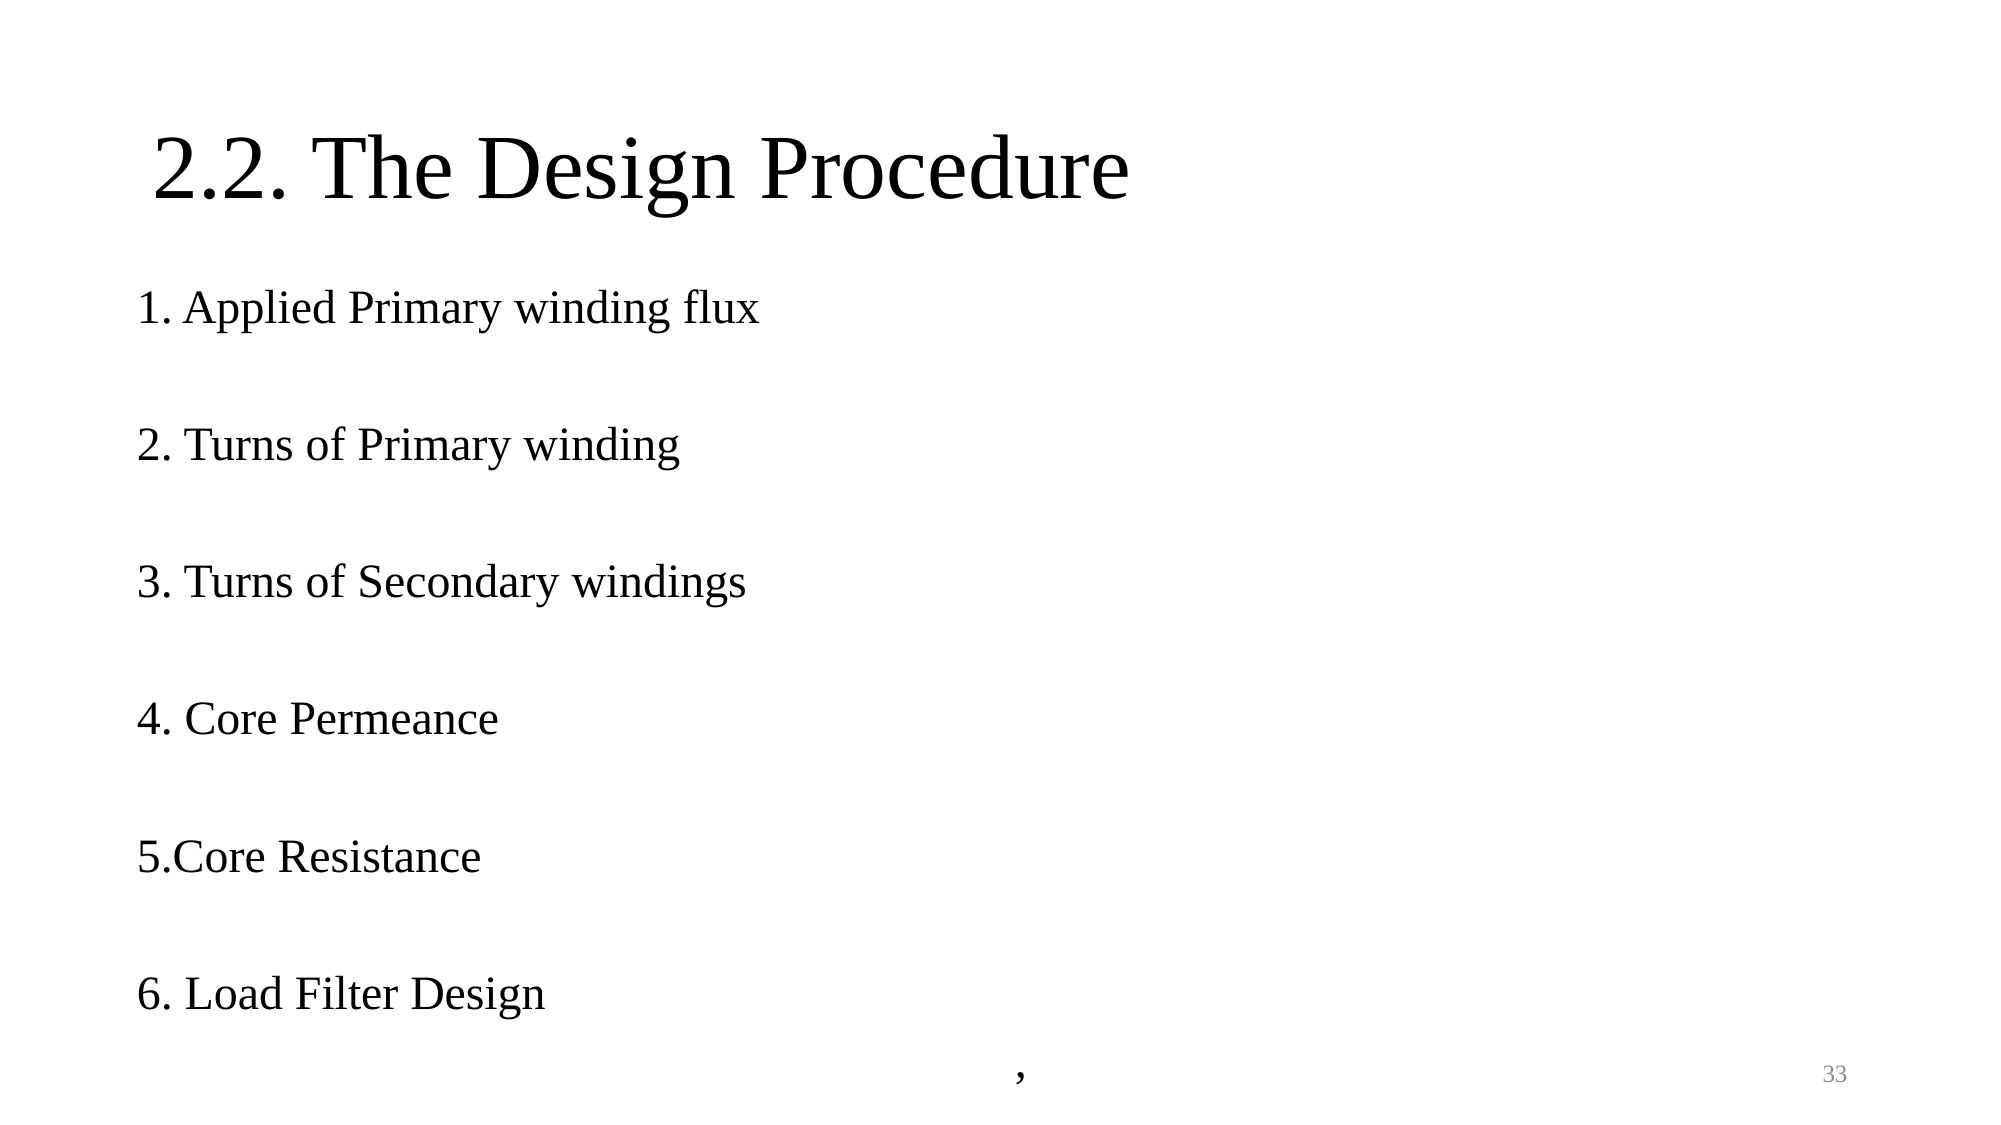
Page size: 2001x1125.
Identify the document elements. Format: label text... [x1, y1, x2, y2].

slide_number 33 [1412, 1042, 1863, 1103]
title 2.2. The Design Procedure [137, 59, 1863, 278]
